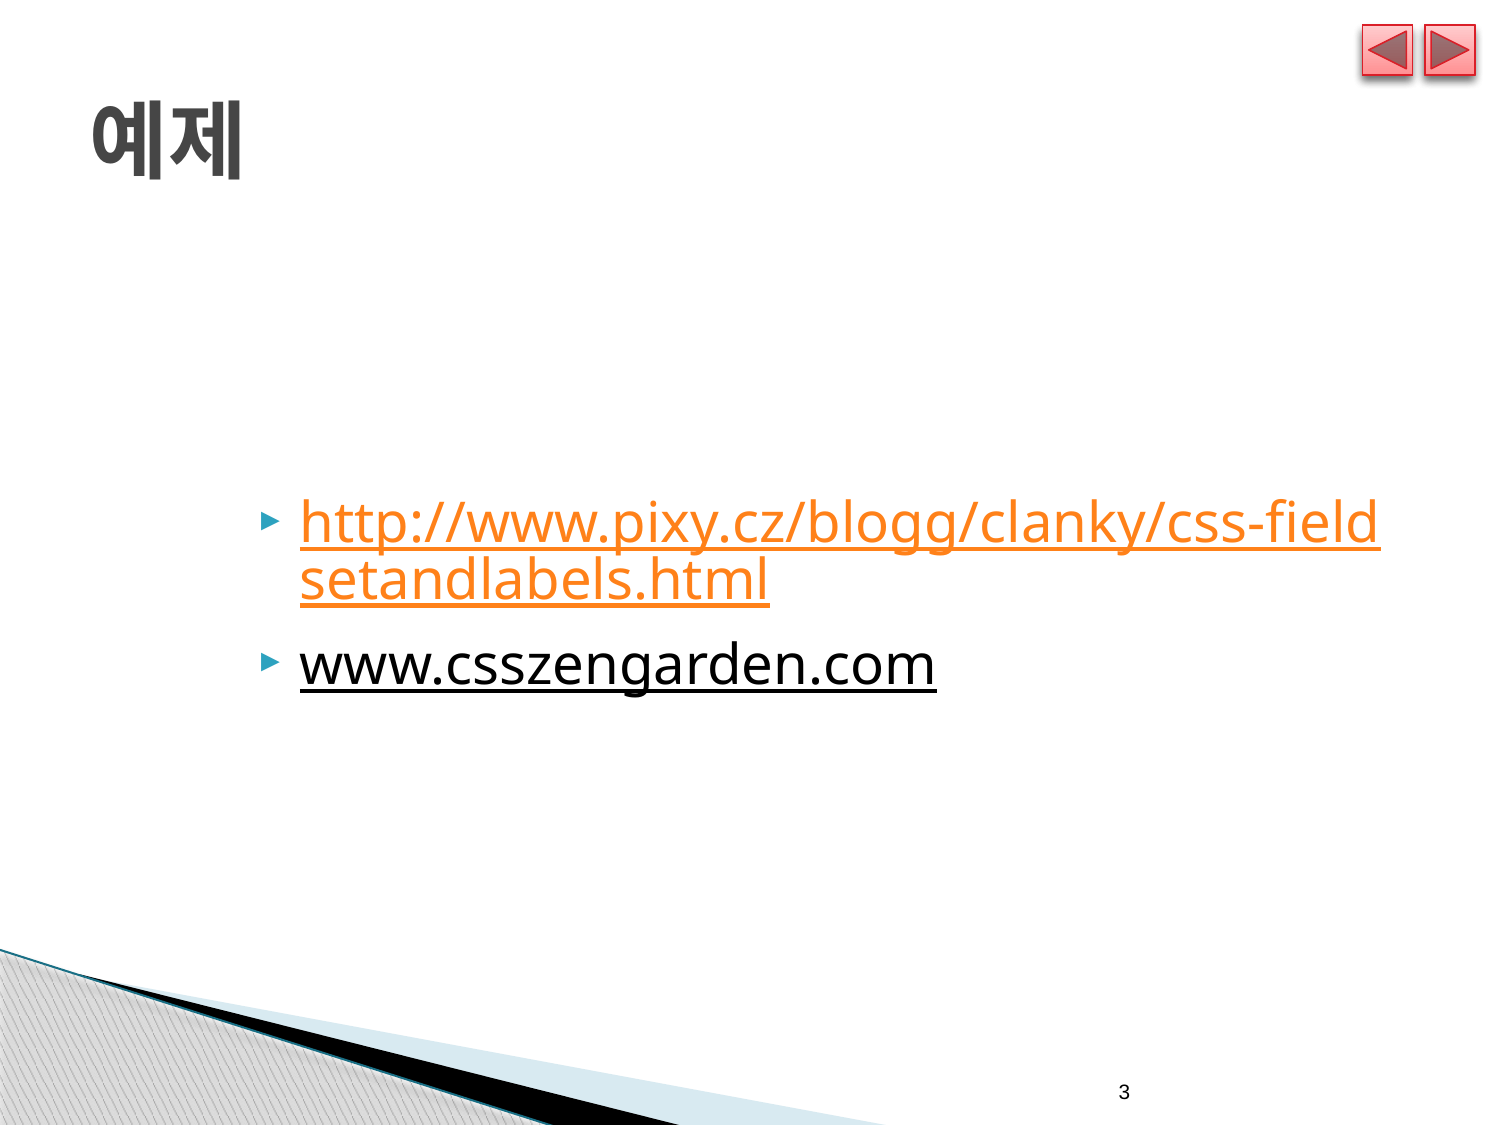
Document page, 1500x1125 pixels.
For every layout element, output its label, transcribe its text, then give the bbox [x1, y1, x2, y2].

slide_number 3 [1103, 1051, 1419, 1112]
list http://www.pixy.cz/blogg/clanky/css-fieldsetandlabels.html www.csszengarden.com [225, 479, 1413, 622]
title 예제 [75, 45, 1425, 233]
